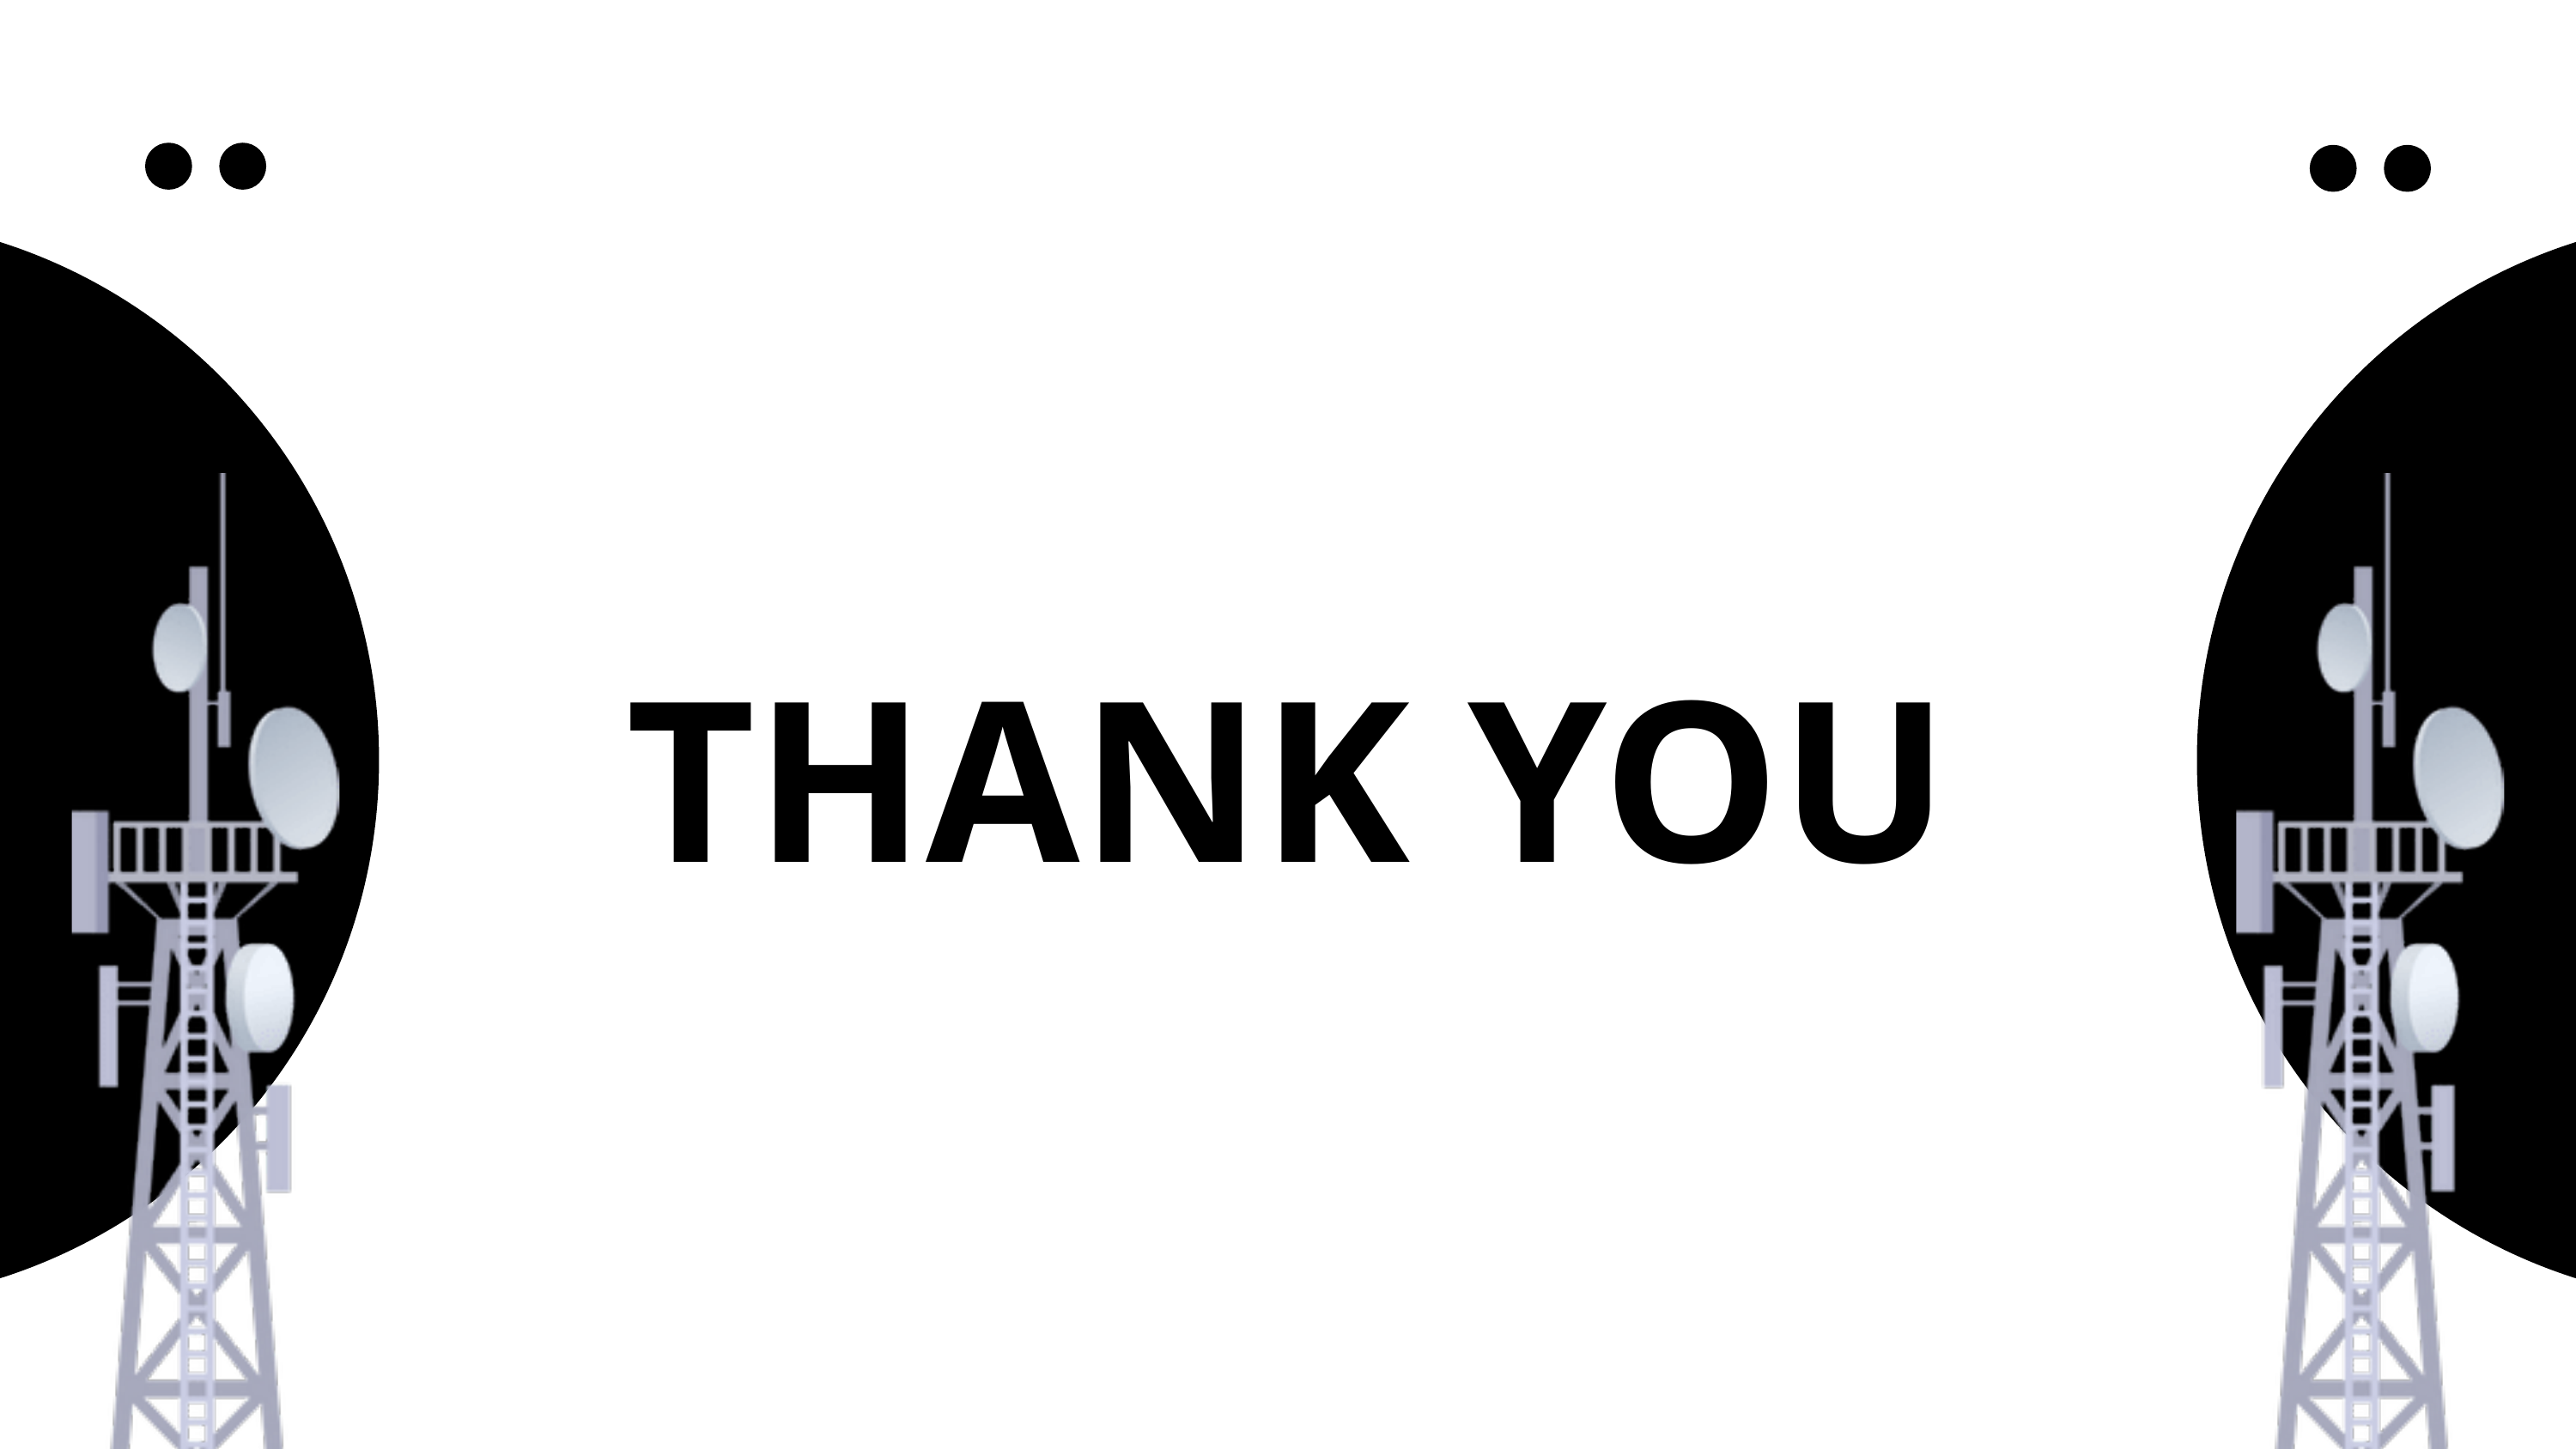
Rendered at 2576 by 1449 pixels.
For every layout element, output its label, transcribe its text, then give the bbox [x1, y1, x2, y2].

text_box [0, 216, 380, 1304]
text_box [144, 142, 267, 191]
text_box [2236, 1309, 2505, 1449]
text_box THANK YOU [509, 594, 2066, 907]
text_box [71, 1311, 340, 1449]
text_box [2196, 216, 2576, 1304]
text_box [2309, 144, 2432, 192]
